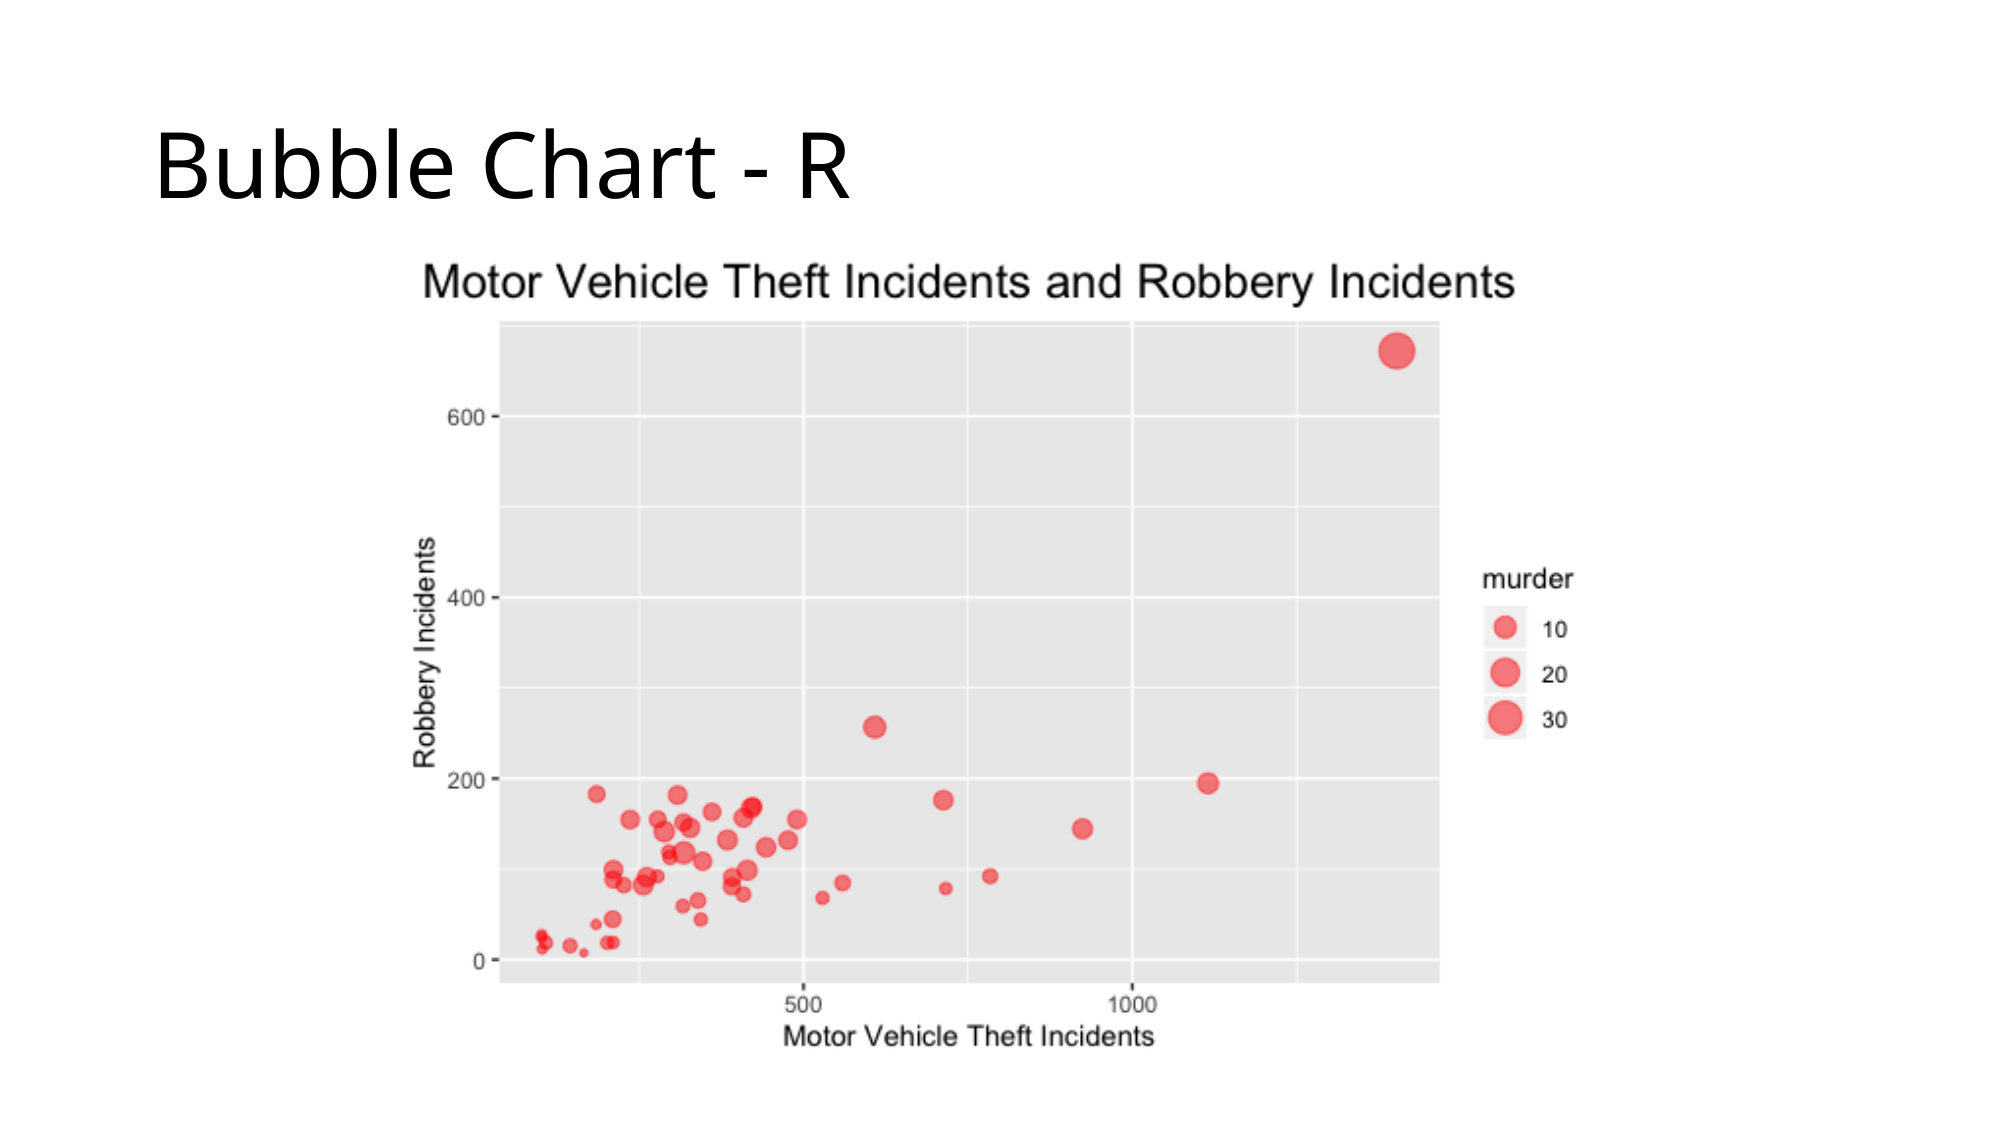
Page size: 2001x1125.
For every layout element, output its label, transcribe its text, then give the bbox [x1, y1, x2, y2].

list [400, 249, 1603, 1066]
title Bubble Chart - R [137, 59, 1863, 278]
